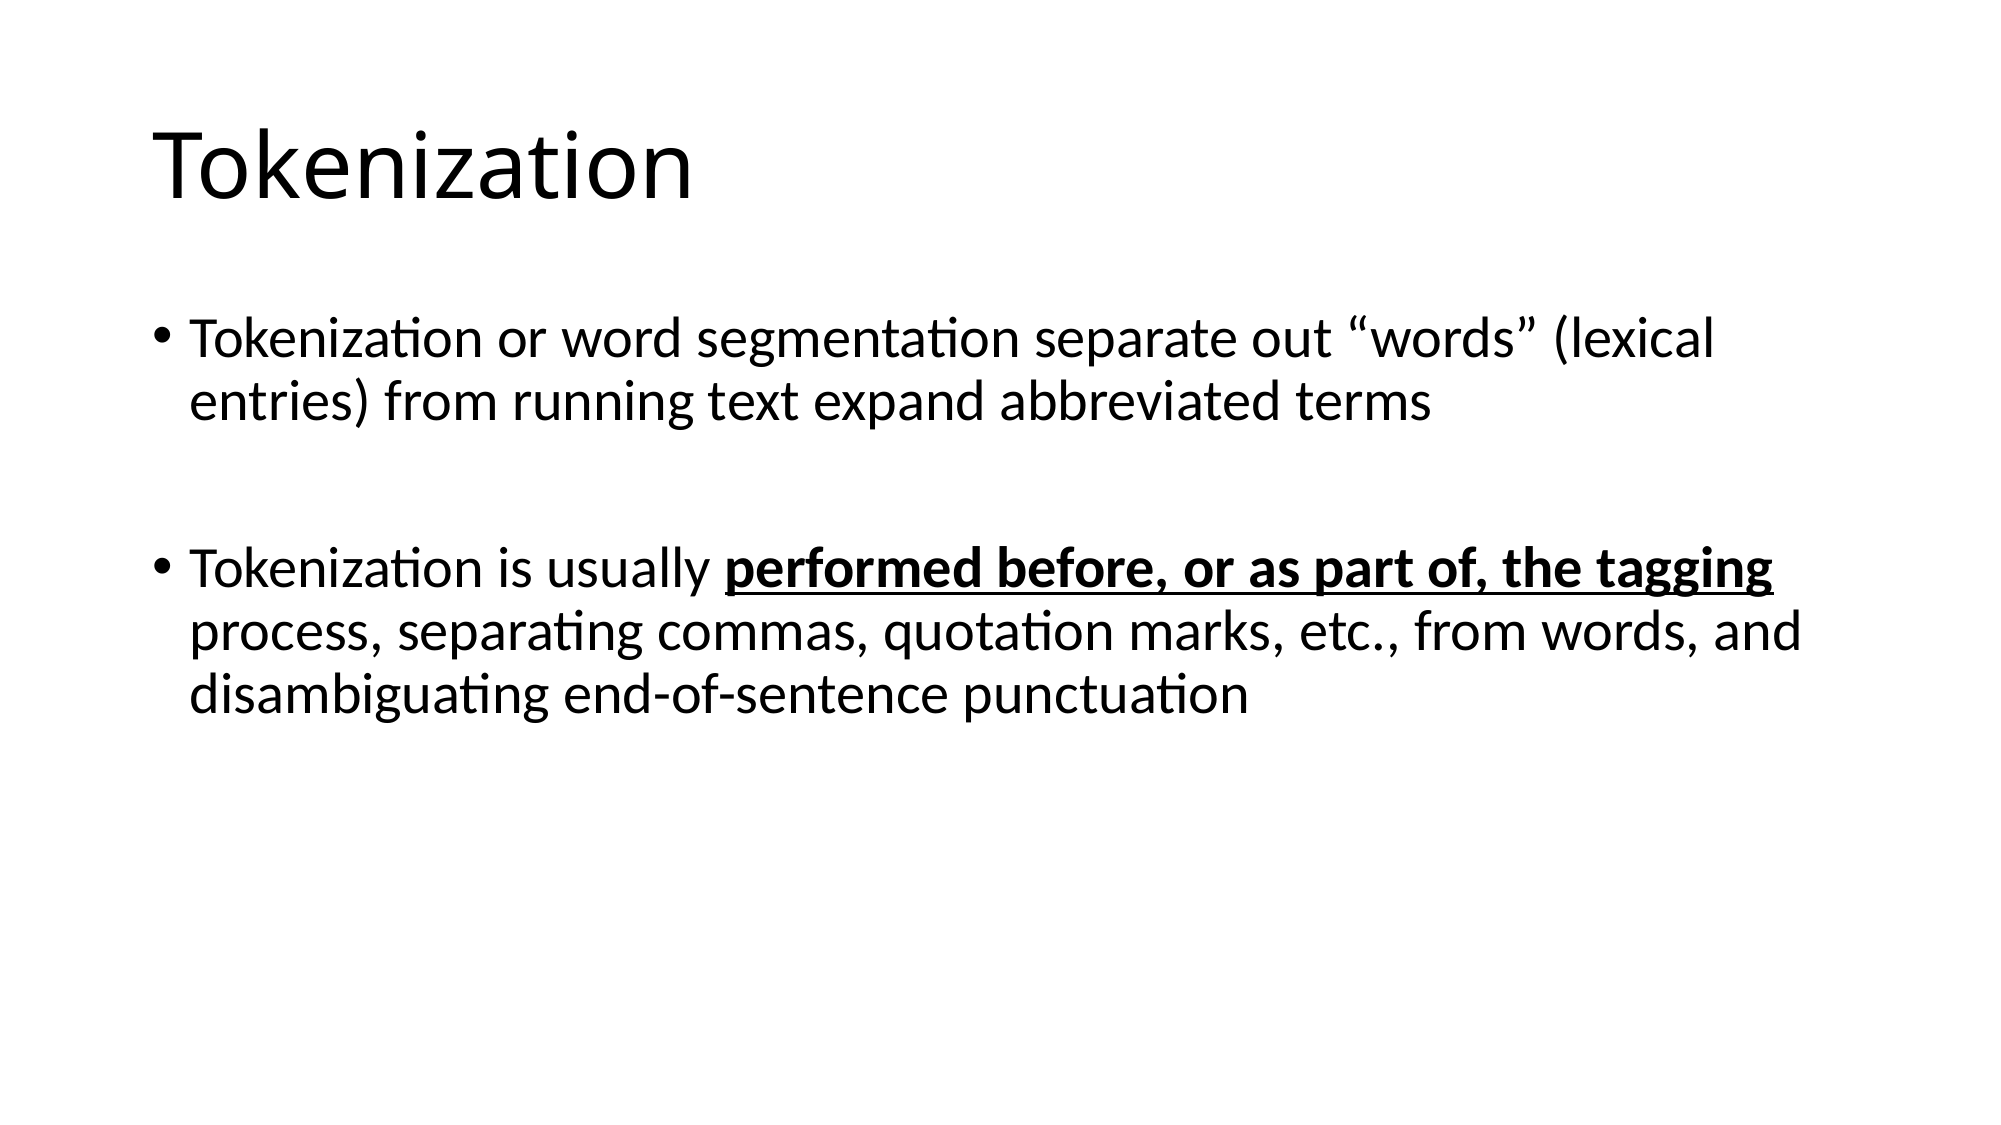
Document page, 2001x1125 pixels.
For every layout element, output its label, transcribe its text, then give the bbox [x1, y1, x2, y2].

list Tokenization or word segmentation separate out “words” (lexical entries) from running text expand abbreviated terms Tokenization is usually performed before, or as part of, the tagging process, separating commas, quotation marks, etc., from words, and disambiguating end-of-sentence punctuation [137, 299, 1863, 1014]
title Tokenization [137, 59, 1863, 278]
